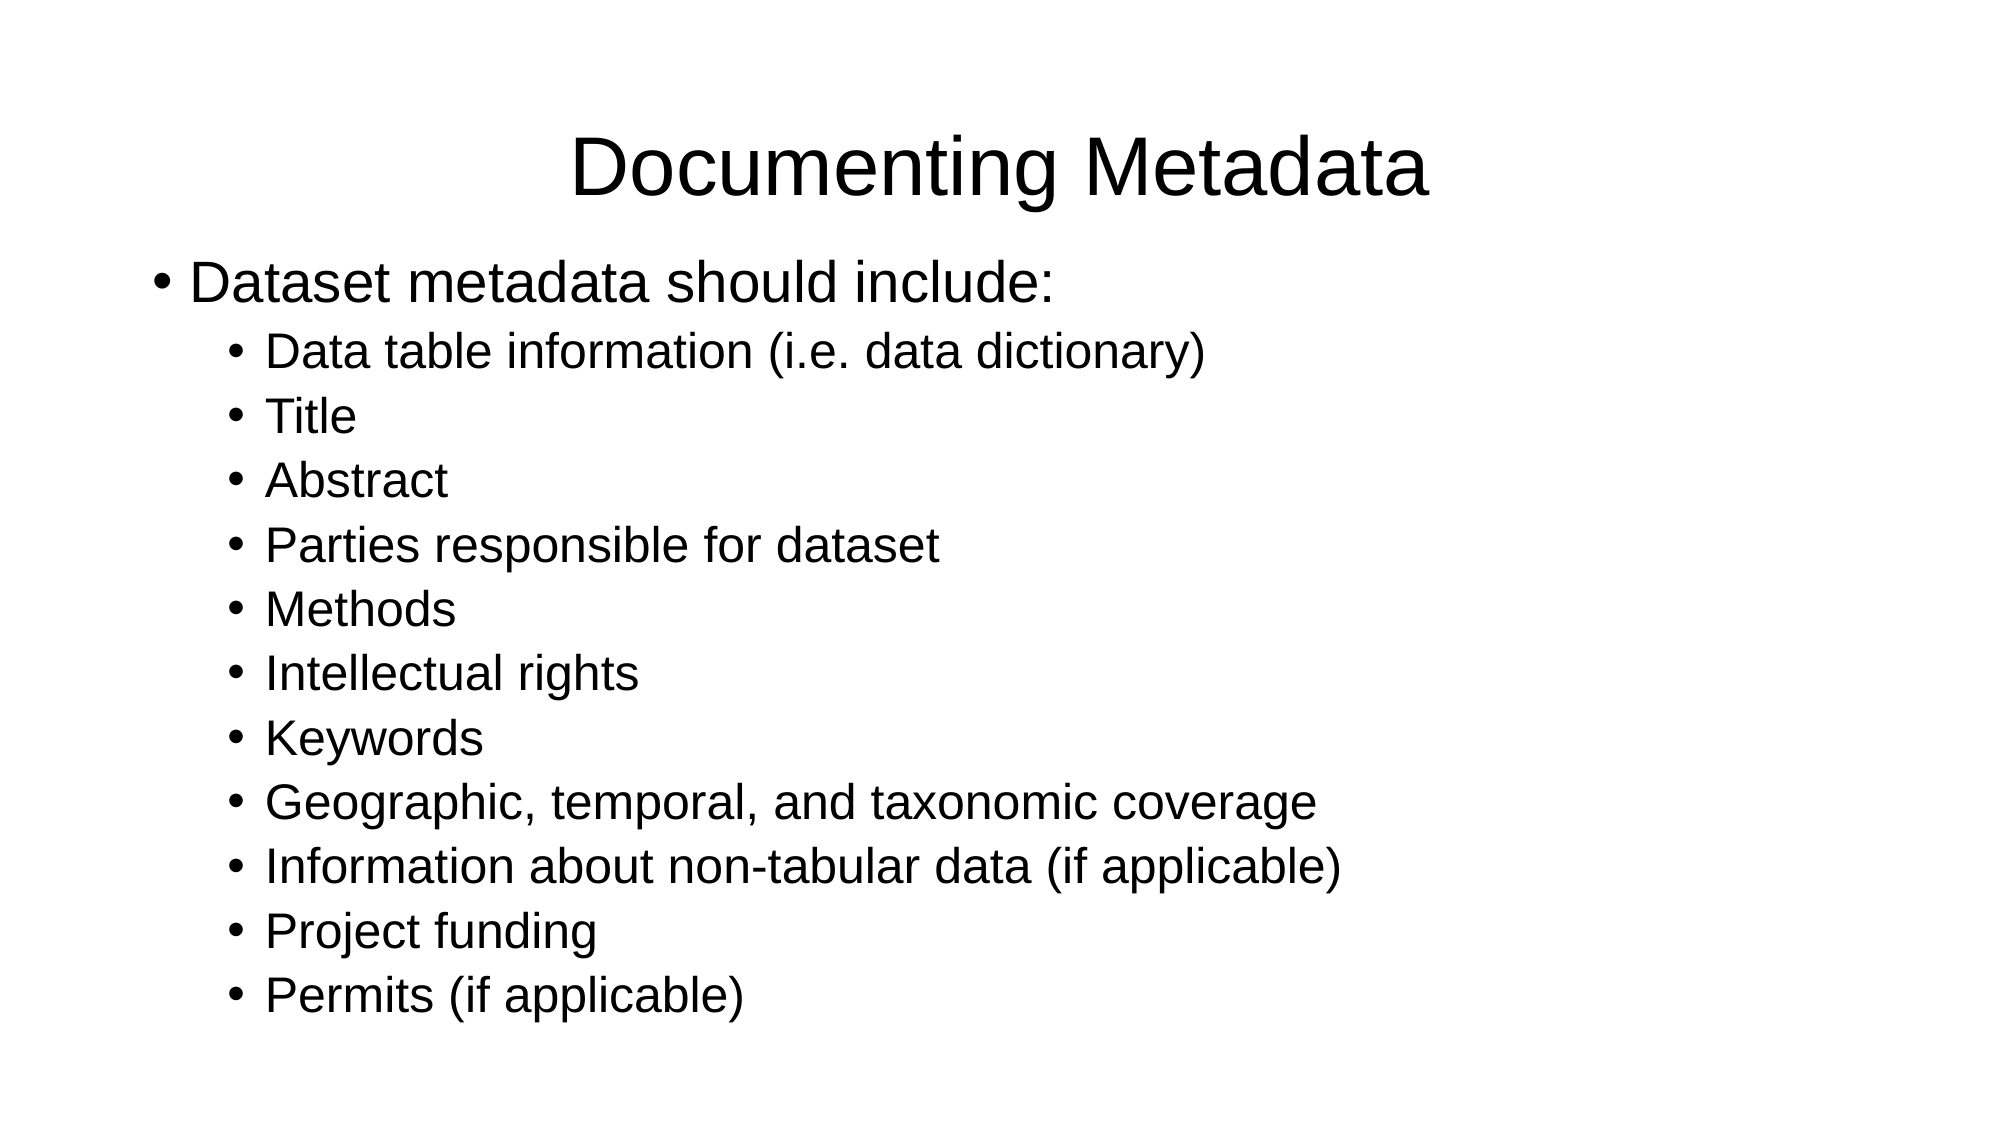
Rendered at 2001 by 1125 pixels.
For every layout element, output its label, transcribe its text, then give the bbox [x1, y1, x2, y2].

list Dataset metadata should include: Data table information (i.e. data dictionary) Title Abstract Parties responsible for dataset Methods Intellectual rights Keywords Geographic, temporal, and taxonomic coverage Information about non-tabular data (if applicable) Project funding Permits (if applicable) [137, 245, 1863, 1066]
title Documenting Metadata [137, 59, 1863, 245]
